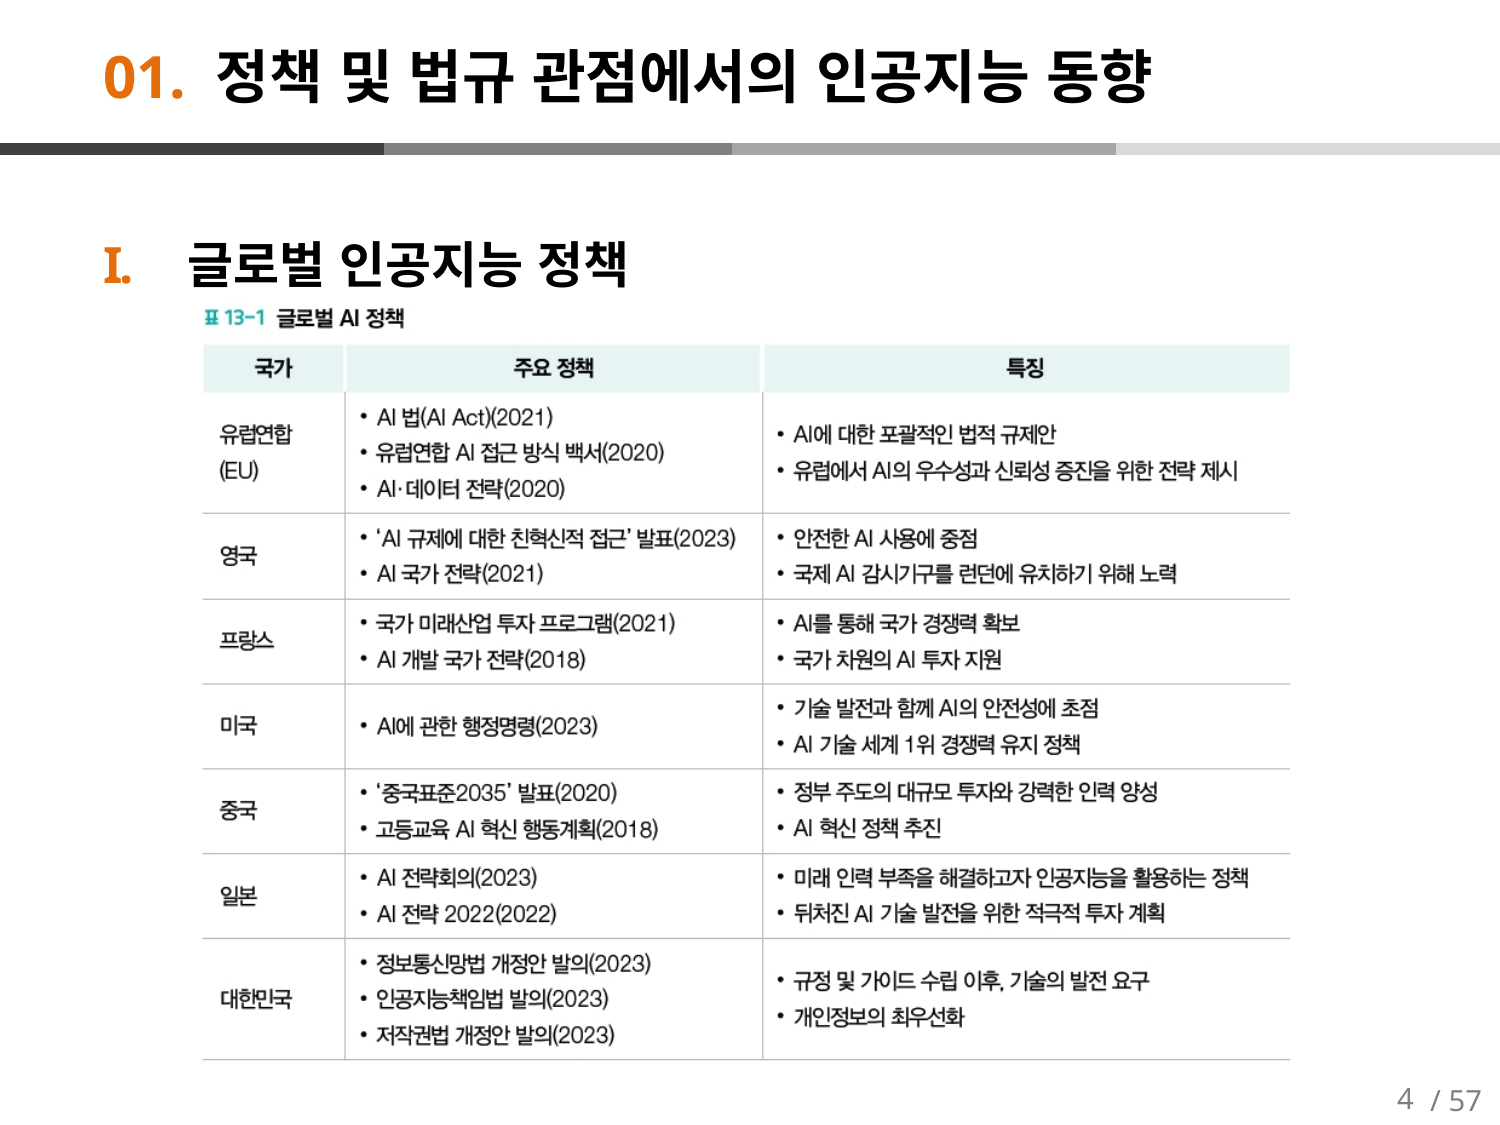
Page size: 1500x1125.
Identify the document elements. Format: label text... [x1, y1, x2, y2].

list 글로벌 인공지능 정책 [88, 196, 1459, 1095]
title 01. 정책 및 법규 관점에서의 인공지능 동향 [88, 30, 1400, 121]
picture [198, 302, 1302, 1070]
